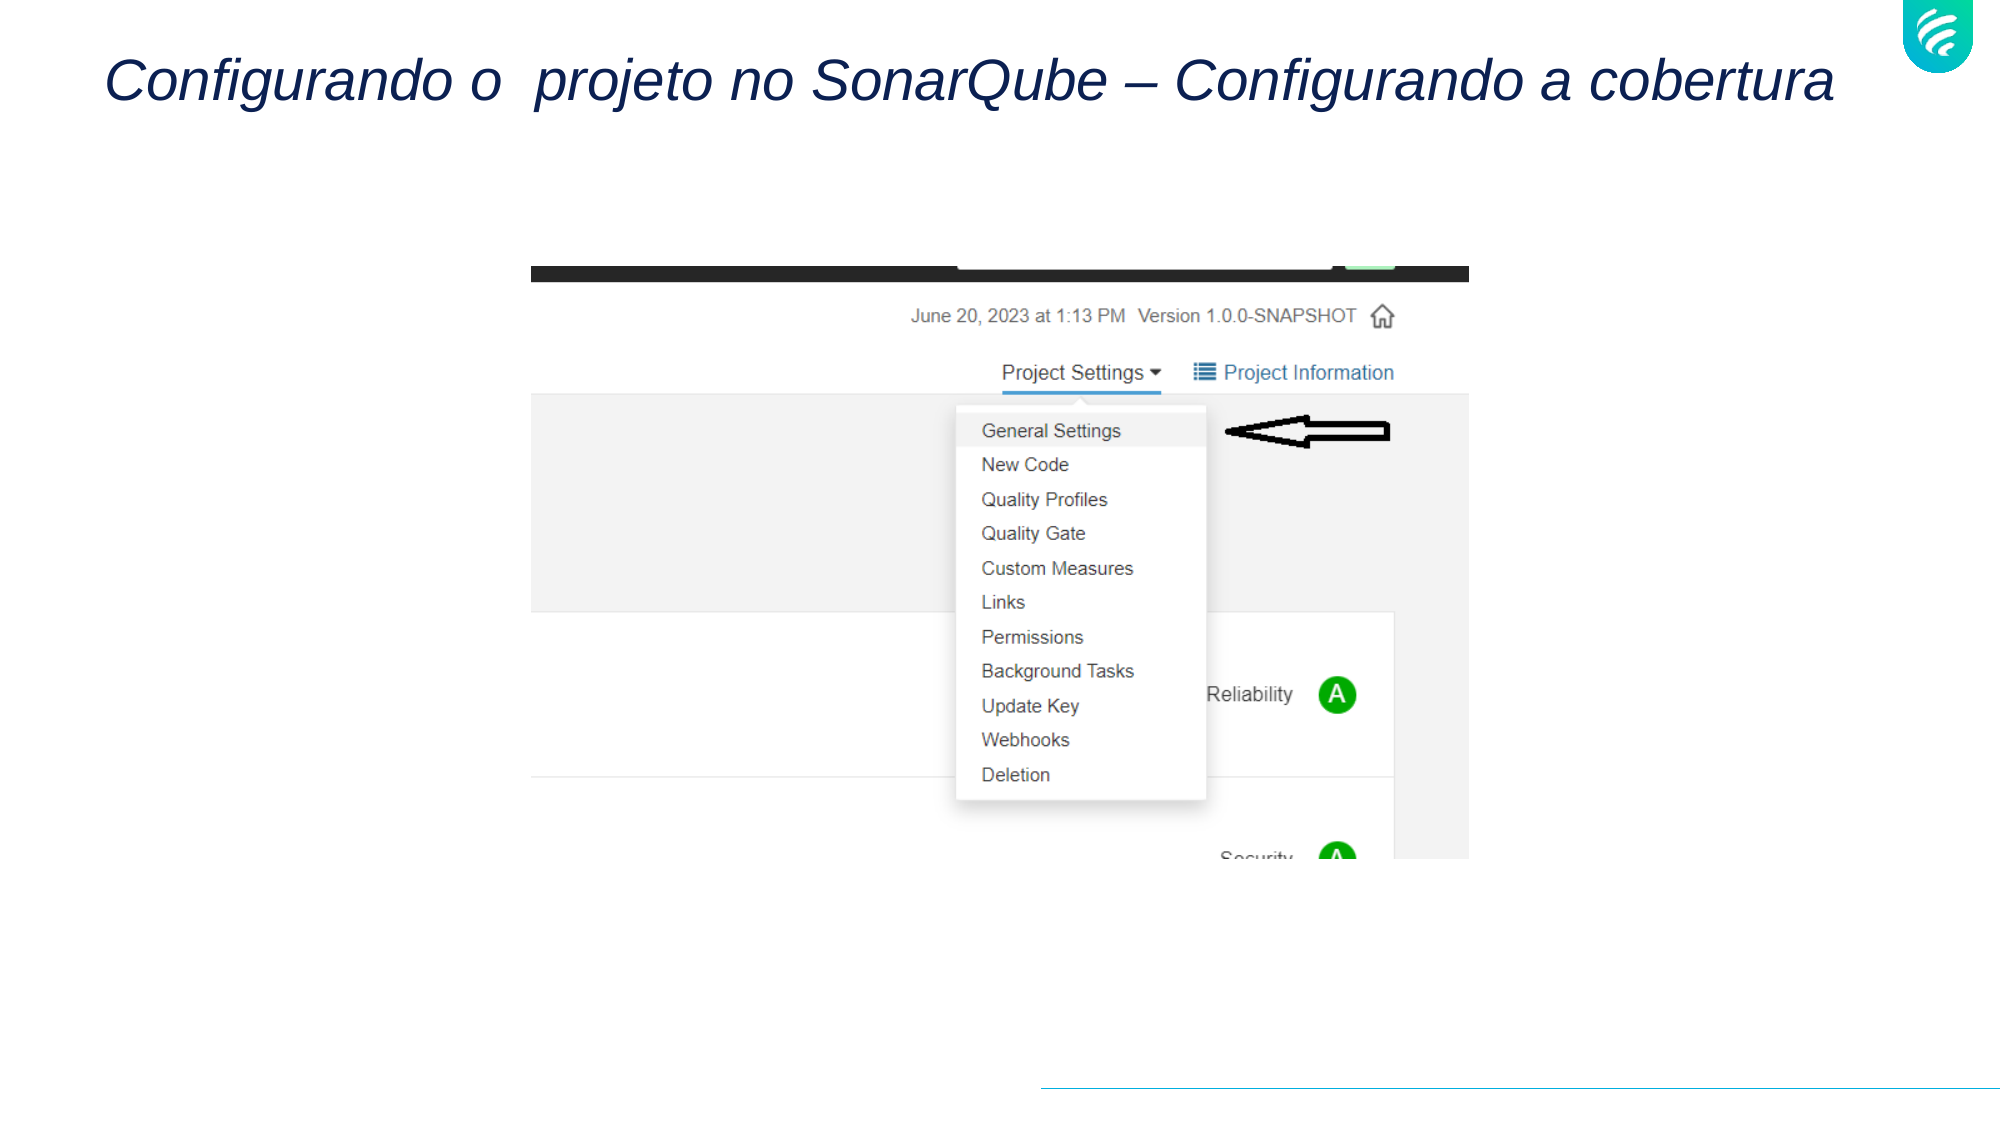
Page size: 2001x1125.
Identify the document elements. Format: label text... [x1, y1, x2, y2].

picture [531, 266, 1469, 859]
picture [1917, 8, 1959, 56]
title Configurando o projeto no SonarQube – Configurando a cobertura [89, 43, 1893, 159]
